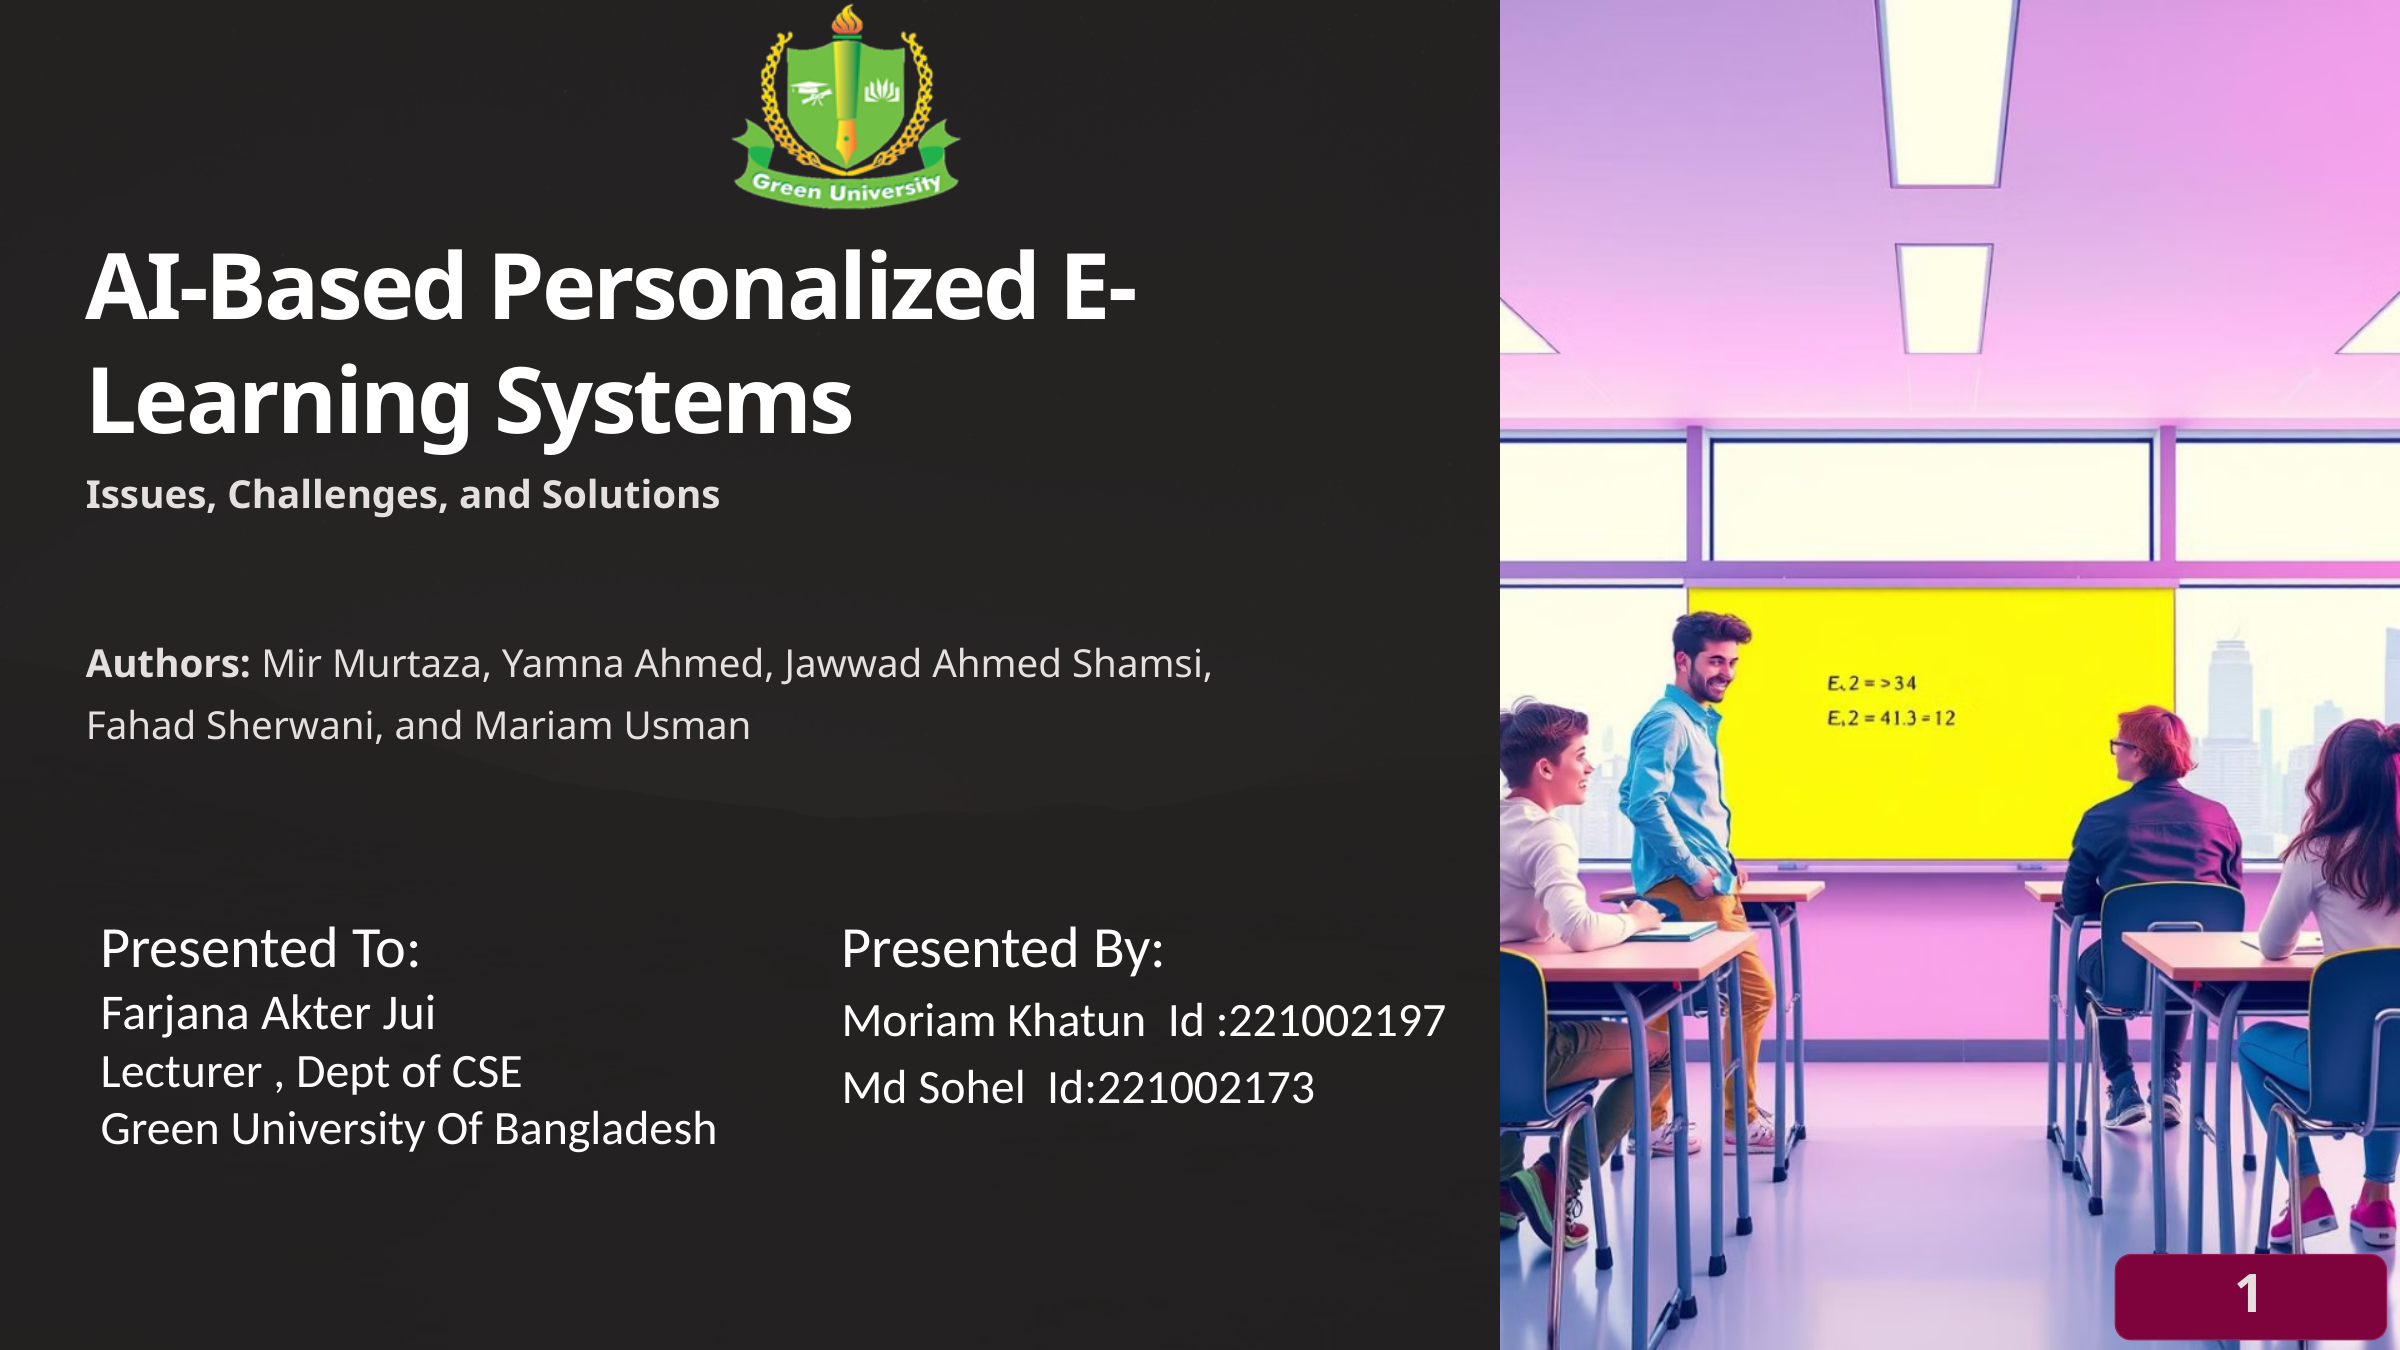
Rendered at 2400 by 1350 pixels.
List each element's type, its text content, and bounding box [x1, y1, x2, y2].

text_box Presented To: Farjana Akter Jui Lecturer , Dept of CSE Green University Of Bangladesh [85, 901, 826, 1162]
text_box Presented By: Moriam Khatun Id :221002197 Md Sohel Id:221002173 [826, 901, 1499, 1186]
text_box Issues, Challenges, and Solutions [85, 453, 1204, 557]
picture [1499, 0, 2400, 1350]
text_box Authors: Mir Murtaza, Yamna Ahmed, Jawwad Ahmed Shamsi, Fahad Sherwani, and Mariam Usman [85, 622, 1218, 829]
picture [727, 0, 963, 216]
text_box AI-Based Personalized E-Learning Systems [85, 222, 1204, 453]
